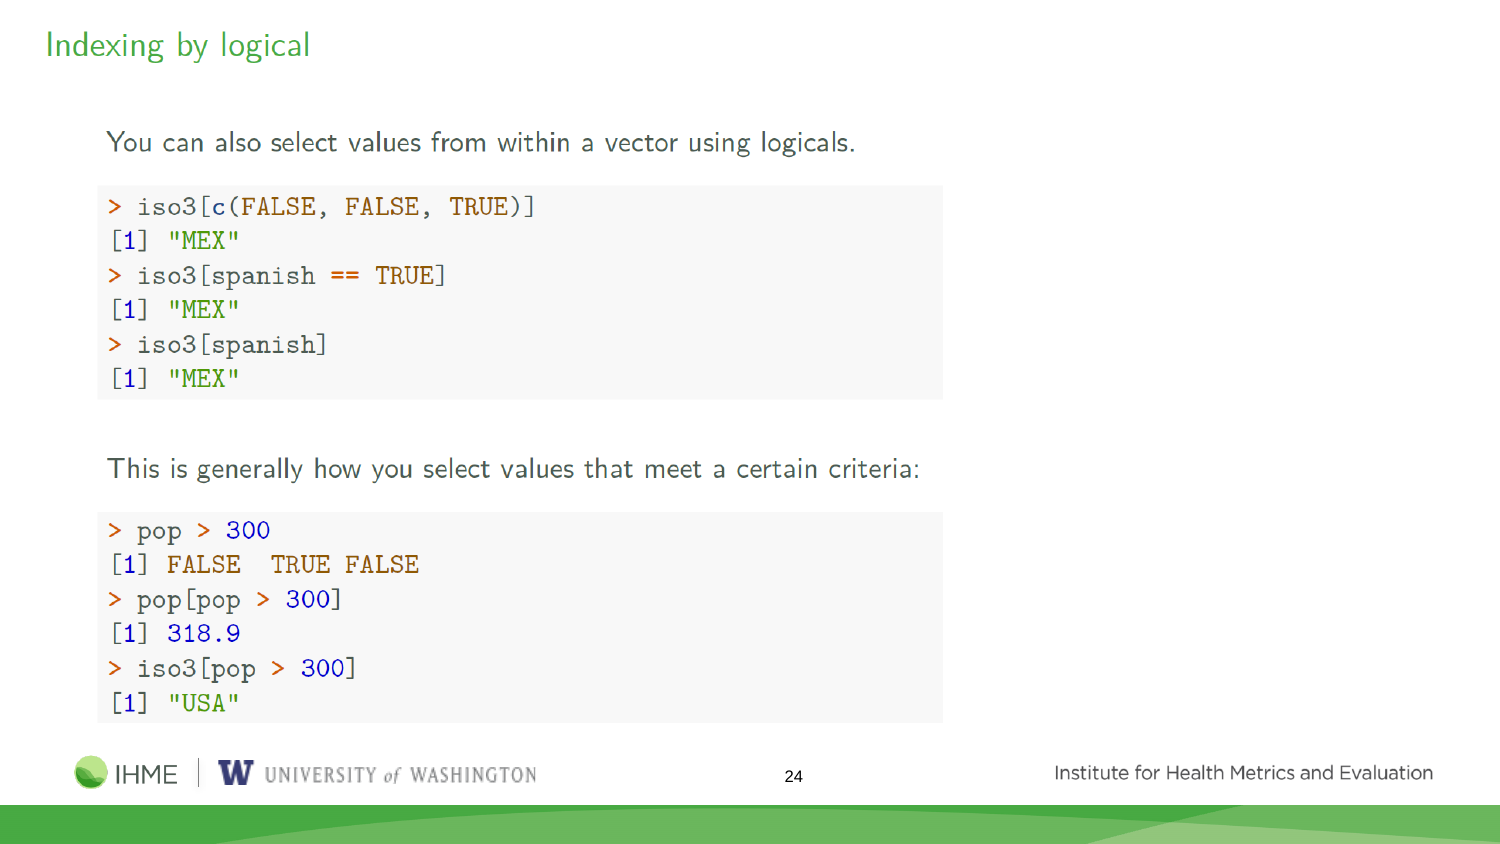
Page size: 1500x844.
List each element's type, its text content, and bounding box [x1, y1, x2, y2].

slide_number 24 [768, 758, 820, 794]
picture [0, 805, 1500, 844]
picture [1049, 759, 1437, 784]
picture [36, 21, 943, 729]
picture [74, 755, 177, 789]
